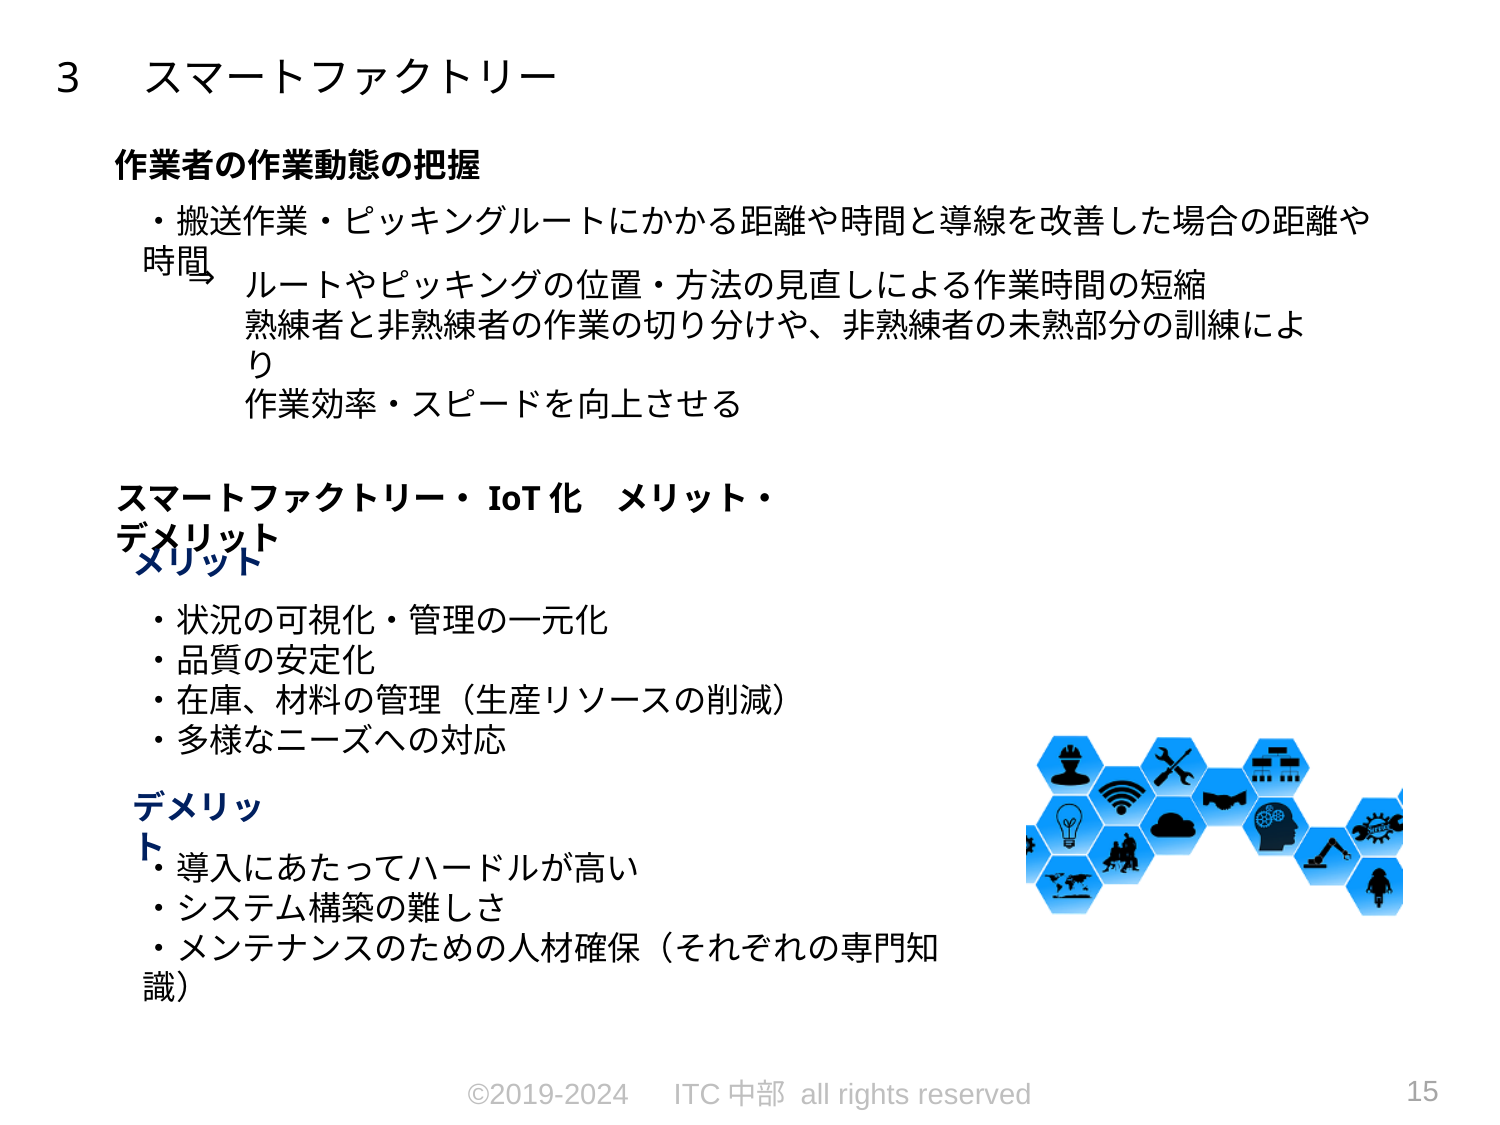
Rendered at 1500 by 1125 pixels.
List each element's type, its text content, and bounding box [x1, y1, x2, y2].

picture [1025, 633, 1403, 1010]
text_box 3 スマートファクトリー [41, 35, 750, 117]
text_box ・導入にあたってハードルが高い ・システム構築の難しさ ・メンテナンスのための人材確保（それぞれの専門知識） [128, 839, 963, 1014]
text_box ⇒ [172, 248, 230, 303]
text_box メリット [117, 533, 281, 589]
text_box 作業者の作業動態の把握 [100, 137, 550, 192]
text_box スマートファクトリー・IoT化 メリット・デメリット [100, 470, 820, 565]
text_box ・状況の可視化・管理の一元化 ・品質の安定化 ・在庫、材料の管理（生産リソースの削減） ・多様なニーズへの対応 [128, 591, 880, 766]
text_box デメリット [117, 778, 281, 874]
text_box ・搬送作業・ピッキングルートにかかる距離や時間と導線を改善した場合の距離や時間 [128, 192, 1400, 288]
text_box ルートやピッキングの位置・方法の見直しによる作業時間の短縮 熟練者と非熟練者の作業の切り分けや、非熟練者の未熟部分の訓練により 作業効率・スピードを向上させる [229, 256, 1341, 431]
